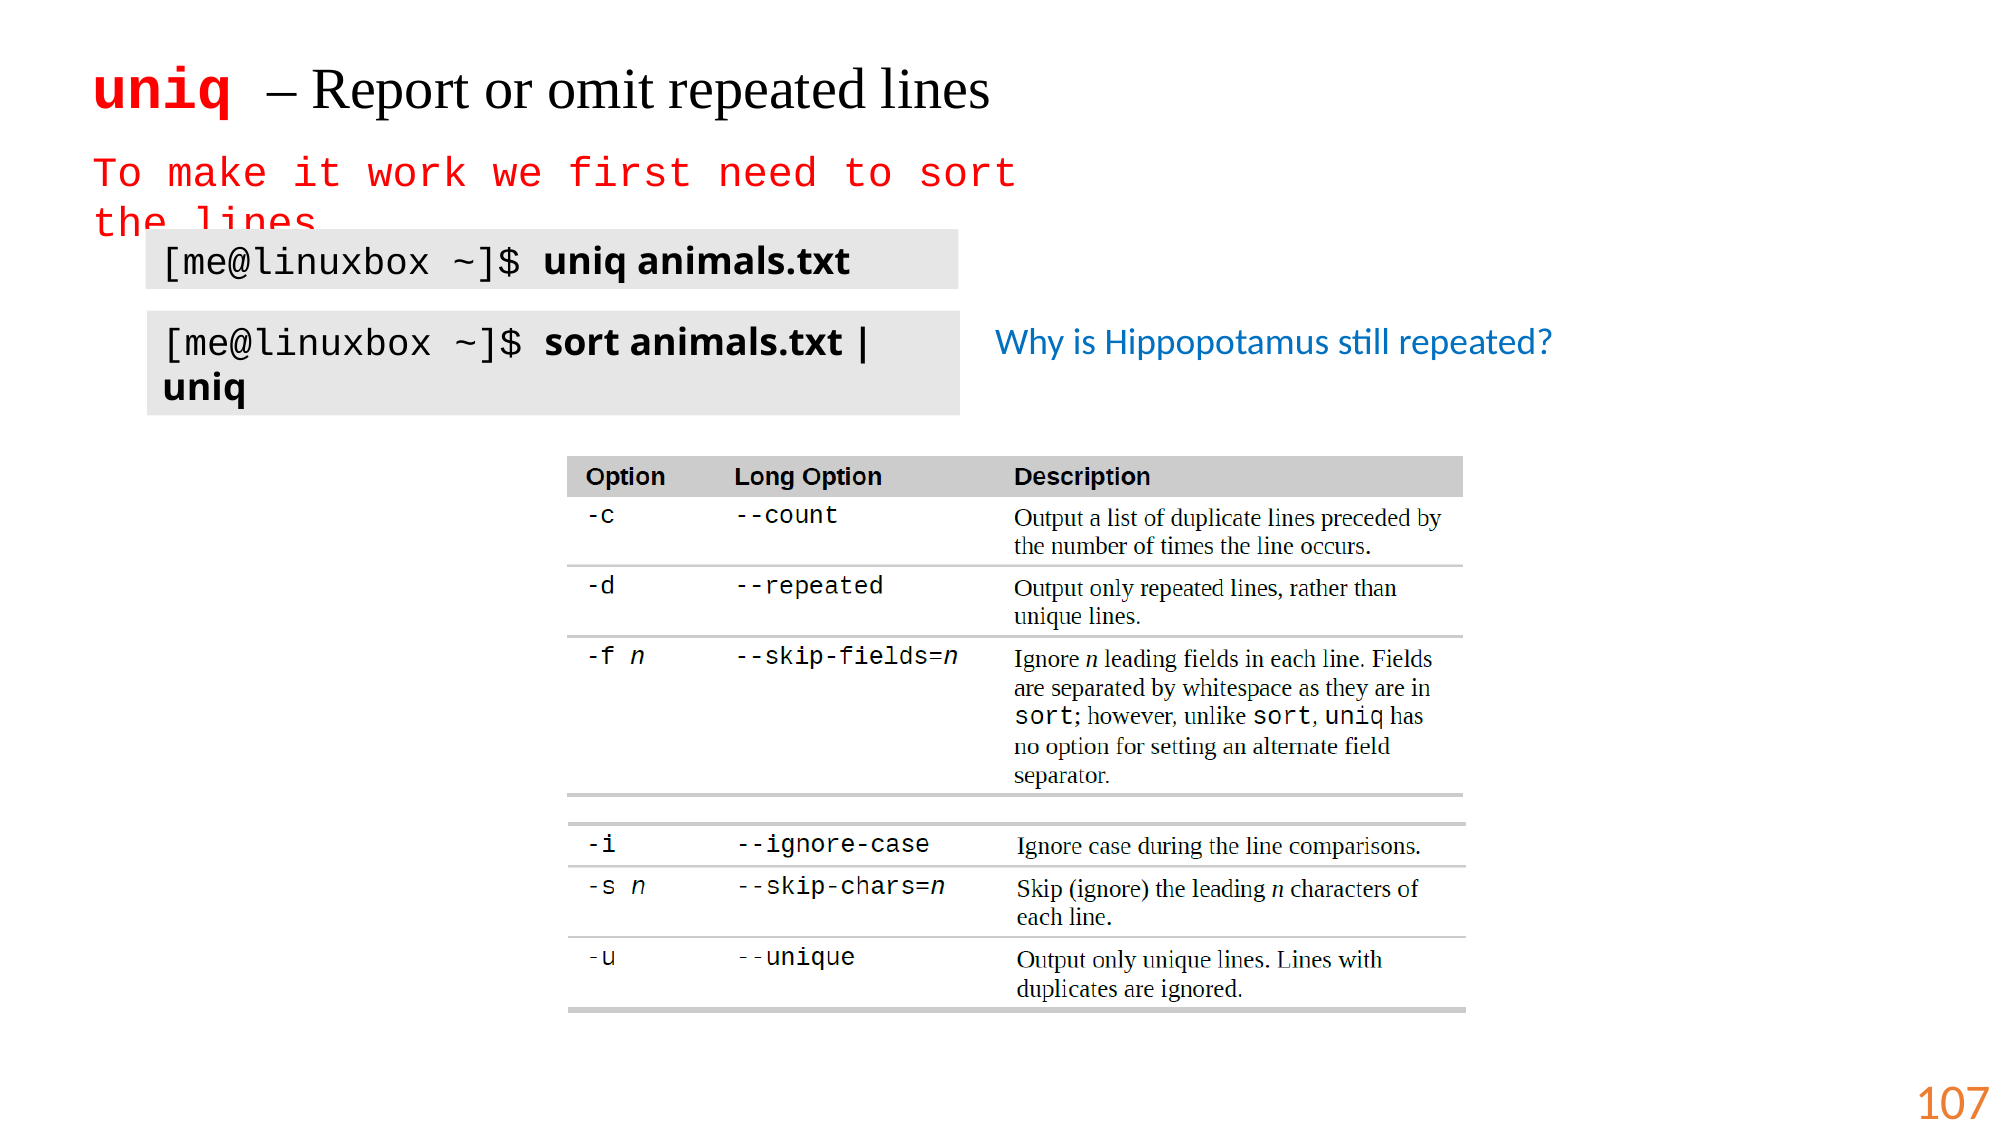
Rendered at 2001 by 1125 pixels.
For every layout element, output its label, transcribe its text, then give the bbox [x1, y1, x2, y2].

text_box [me@linuxbox ~]$ sort animals.txt | uniq [147, 310, 960, 416]
text_box [me@linuxbox ~]$ uniq animals.txt [145, 229, 959, 289]
picture [564, 452, 1466, 800]
text_box To make it work we first need to sort the lines [77, 137, 1078, 253]
text_box uniq – Report or omit repeated lines [77, 43, 1078, 128]
picture [564, 818, 1466, 1018]
slide_number 107 [1556, 1069, 2000, 1125]
text_box Why is Hippopotamus still repeated? [980, 309, 1578, 370]
